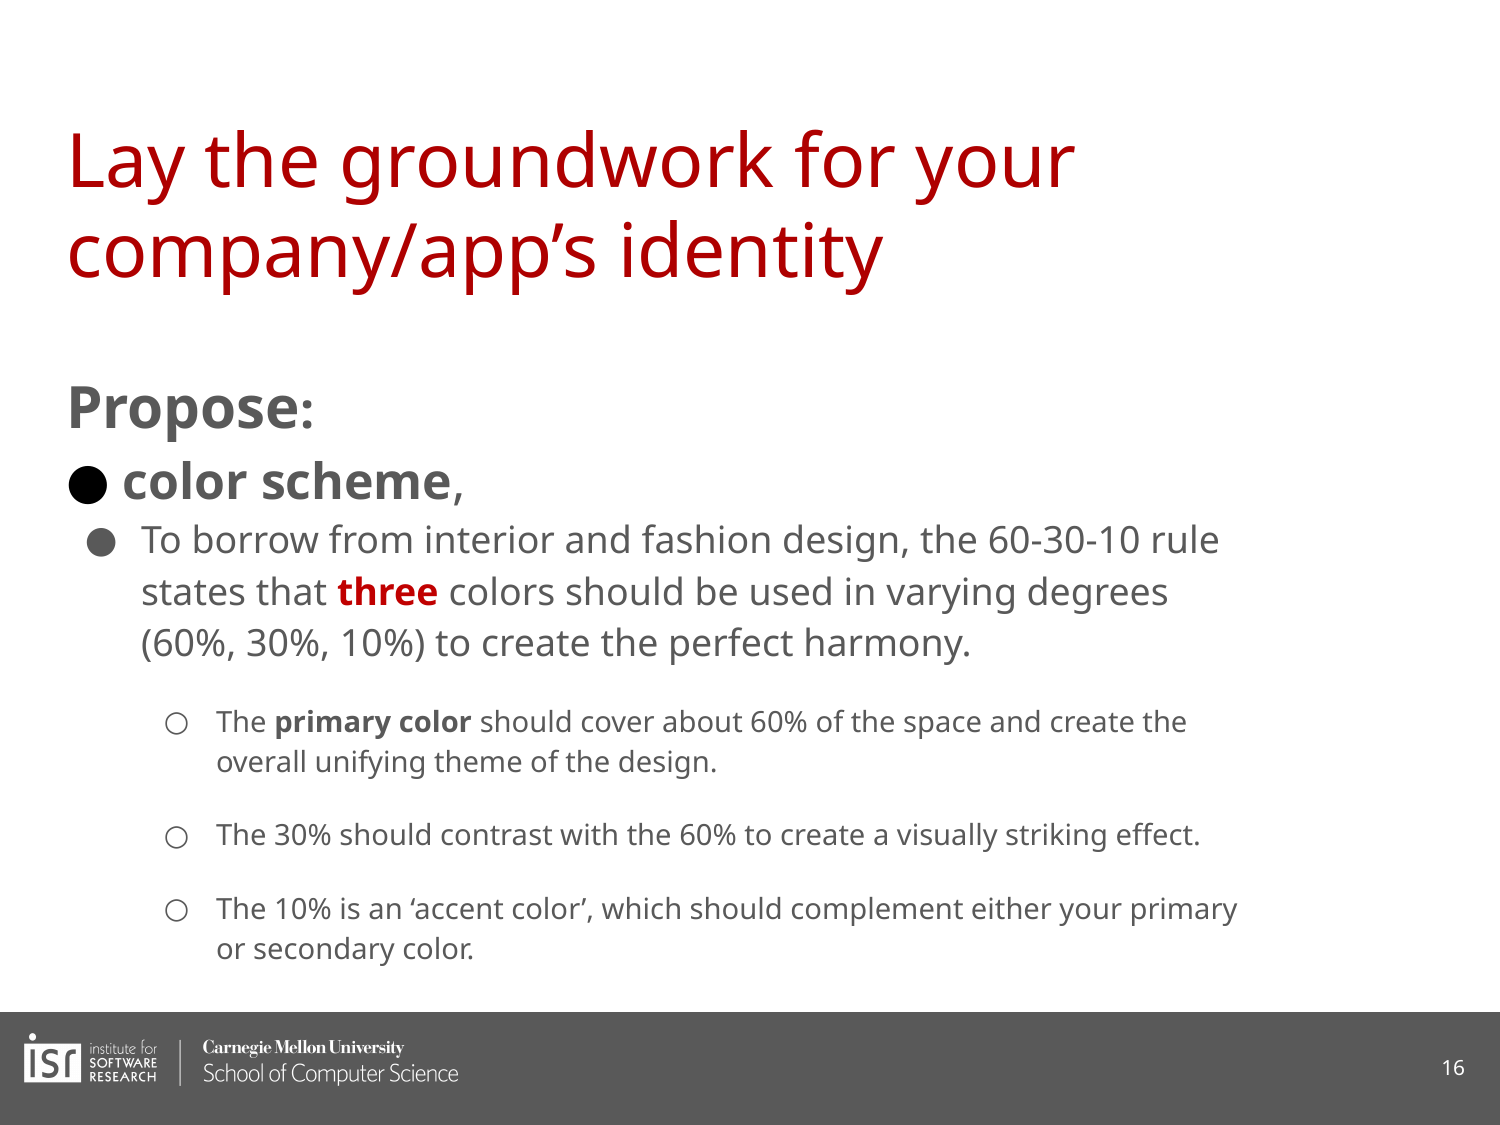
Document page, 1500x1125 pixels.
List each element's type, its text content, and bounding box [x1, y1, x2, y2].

list Propose: color scheme, To borrow from interior and fashion design, the 60-30-10 rule states that three colors should be used in varying degrees (60%, 30%, 10%) to create the perfect harmony. The primary color should cover about 60% of the space and create the overall unifying theme of the design. The 30% should contrast with the 60% to create a visually striking effect. The 10% is an ‘accent color’, which should complement either your primary or secondary color. [51, 344, 1270, 804]
slide_number 16 [1389, 1025, 1480, 1112]
picture [24, 1033, 458, 1086]
title Lay the groundwork for your company/app’s identity [51, 97, 1449, 223]
